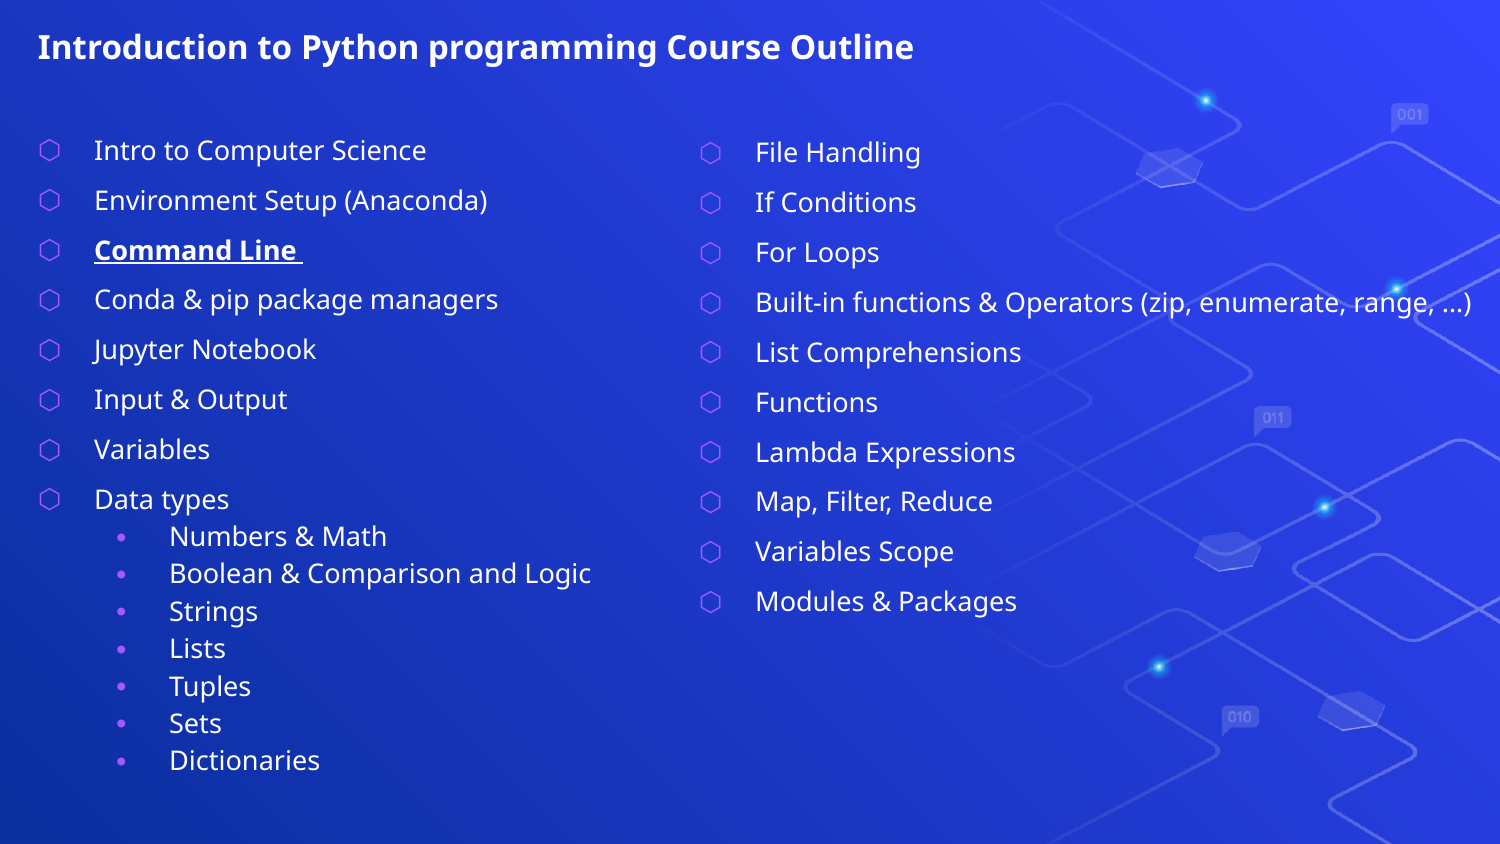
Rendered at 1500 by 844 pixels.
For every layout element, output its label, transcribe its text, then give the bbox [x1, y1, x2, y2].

list Introduction to Python programming Course Outline Intro to Computer Science Environment Setup (Anaconda) Command Line Conda & pip package managers Jupyter Notebook Input & Output Variables Data types Numbers & Math Boolean & Comparison and Logic Strings Lists Tuples Sets Dictionaries [37, 20, 1393, 373]
picture [0, 0, 1500, 844]
text_box File Handling If Conditions For Loops Built-in functions & Operators (zip, enumerate, range, …) List Comprehensions Functions Lambda Expressions Map, Filter, Reduce Variables Scope Modules & Packages [698, 86, 1500, 439]
